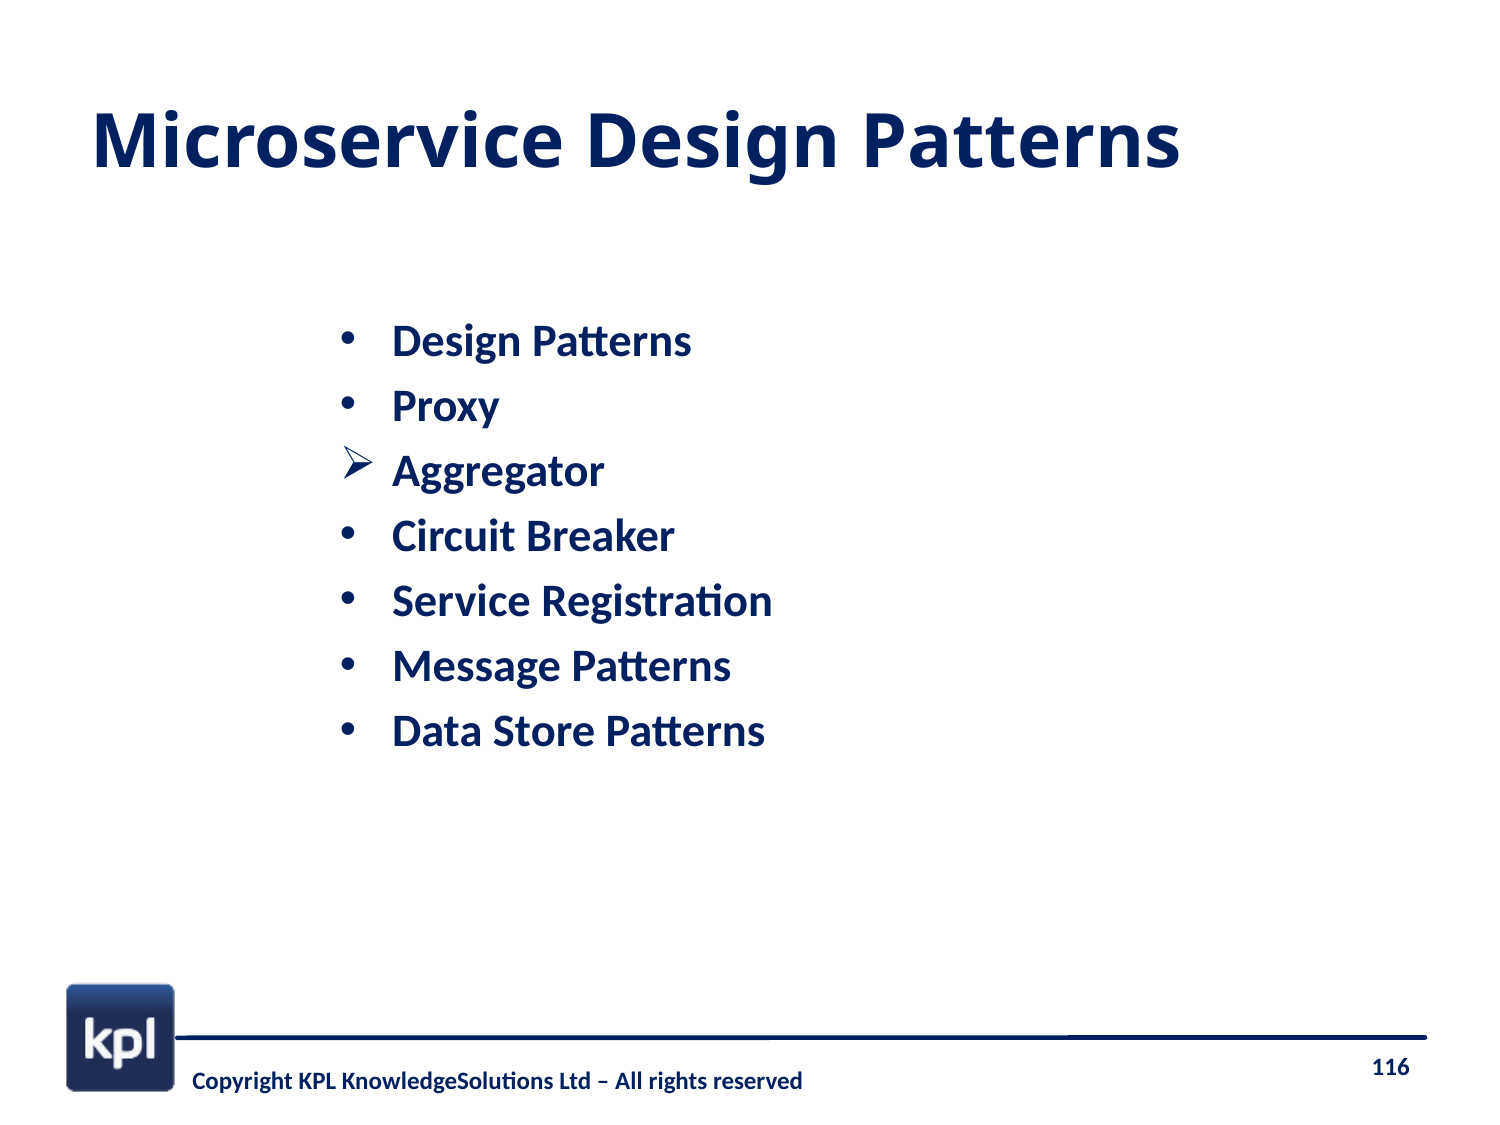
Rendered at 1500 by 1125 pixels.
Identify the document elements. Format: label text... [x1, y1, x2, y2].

slide_number 116 [987, 1042, 1425, 1103]
list Design Patterns Proxy Aggregator Circuit Breaker Service Registration Message Patterns Data Store Patterns [324, 302, 1294, 768]
picture [62, 980, 178, 1095]
title Microservice Design Patterns [75, 43, 1436, 233]
footer Copyright KPL KnowledgeSolutions Ltd – All rights reserved [177, 1050, 963, 1110]
